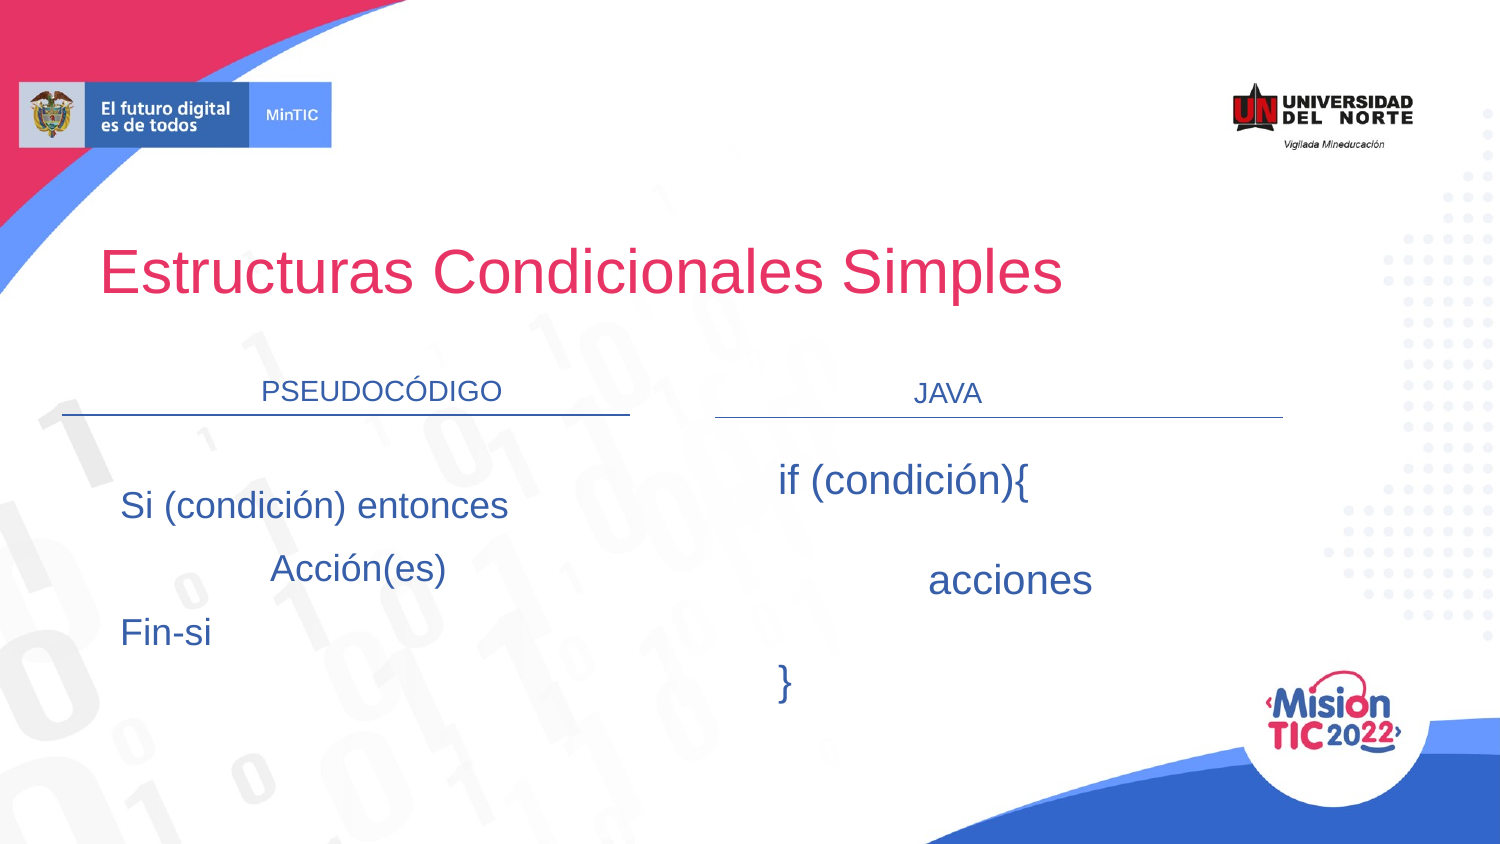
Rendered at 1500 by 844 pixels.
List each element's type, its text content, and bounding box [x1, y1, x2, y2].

text_box Estructuras Condicionales Simples [88, 227, 1454, 312]
text_box if (condición){ acciones } [763, 445, 1234, 784]
text_box Si (condición) entonces Acción(es) Fin-si [30, 415, 662, 664]
picture [0, 0, 1500, 844]
text_box PSEUDOCÓDIGO [246, 364, 815, 416]
text_box JAVA [898, 366, 1258, 416]
